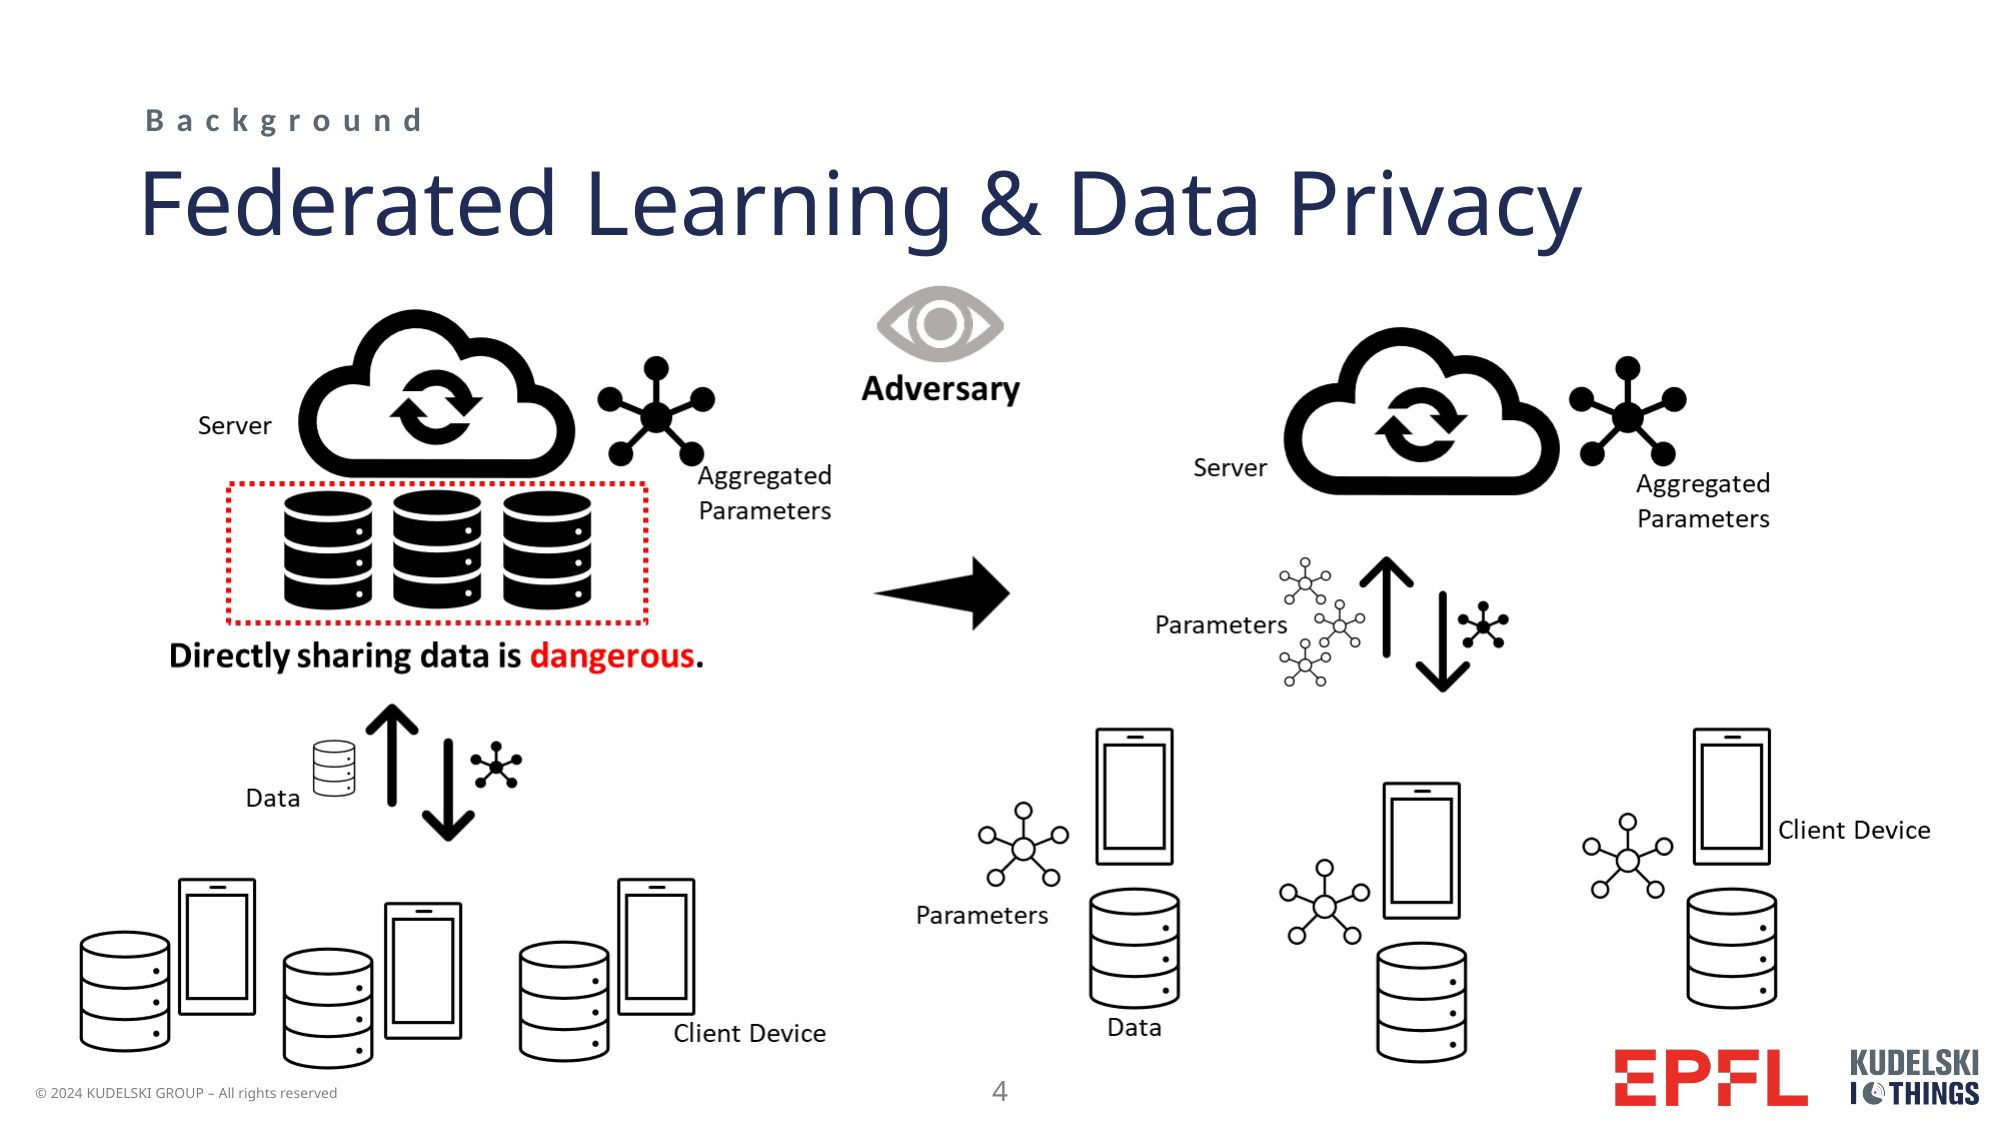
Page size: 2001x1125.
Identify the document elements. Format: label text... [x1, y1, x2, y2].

picture [50, 249, 1979, 1105]
list Background [137, 103, 1863, 147]
title Federated Learning & Data Privacy [137, 159, 1863, 249]
